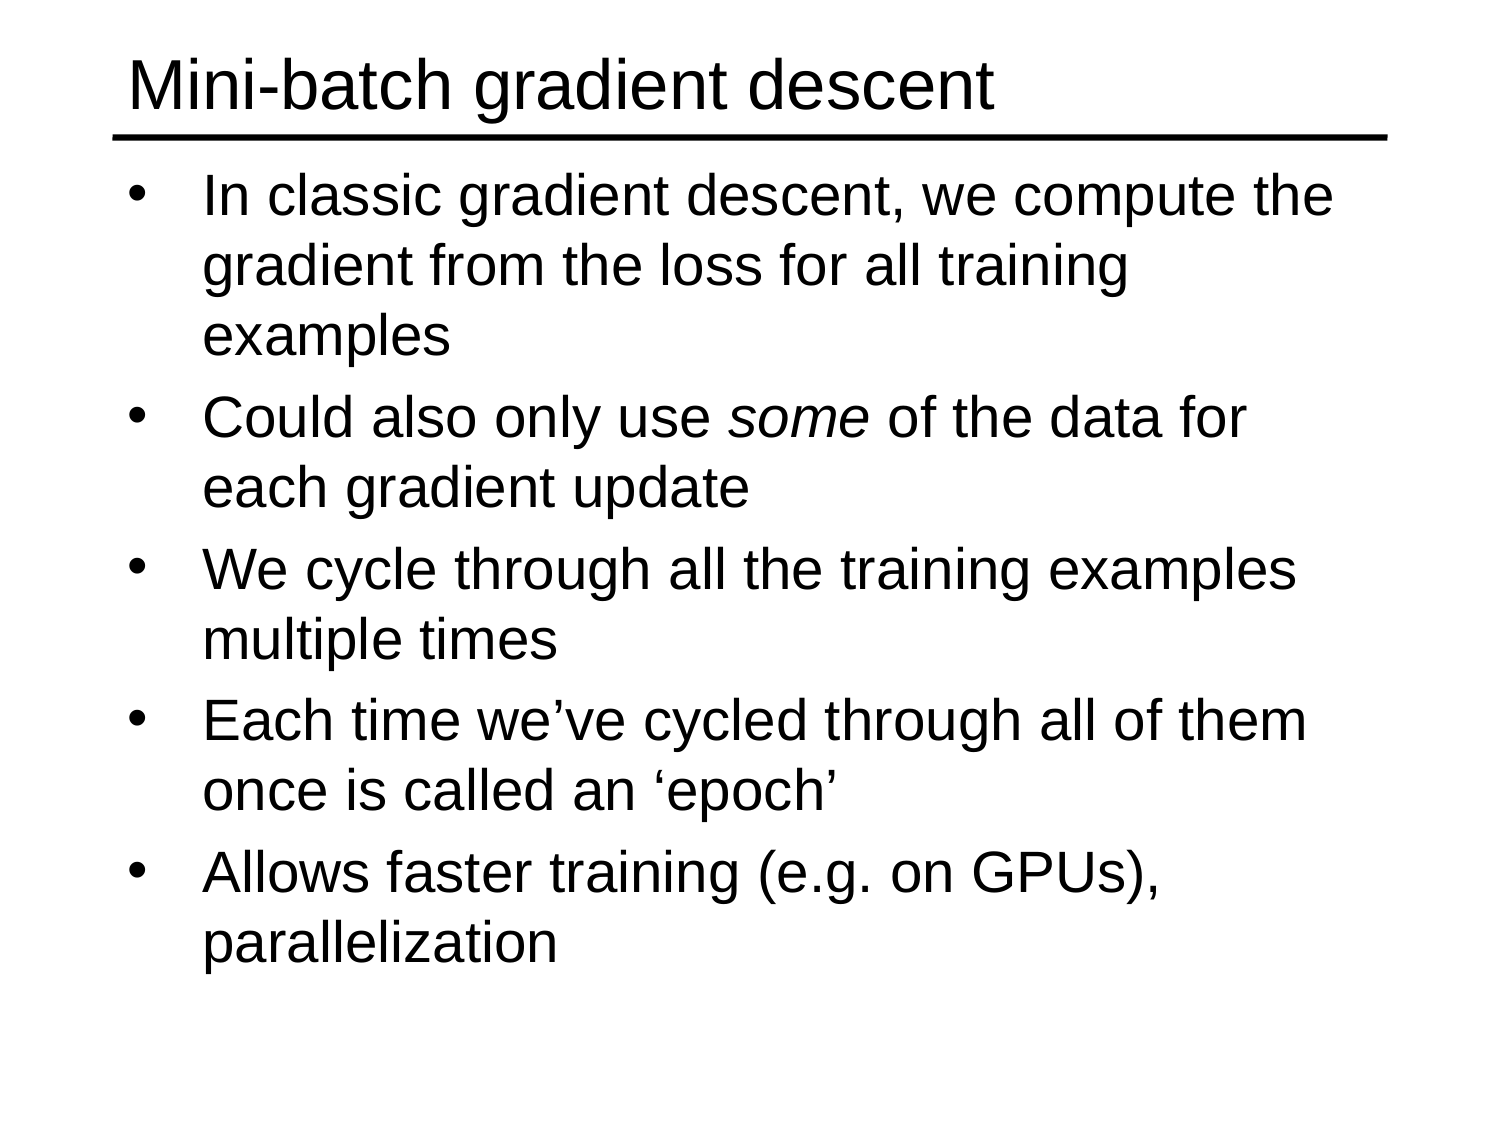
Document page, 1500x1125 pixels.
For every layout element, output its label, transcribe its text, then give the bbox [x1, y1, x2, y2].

list In classic gradient descent, we compute the gradient from the loss for all training examples Could also only use some of the data for each gradient update We cycle through all the training examples multiple times Each time we’ve cycled through all of them once is called an ‘epoch’ Allows faster training (e.g. on GPUs), parallelization [112, 149, 1388, 1013]
title Mini-batch gradient descent [112, 12, 1388, 149]
